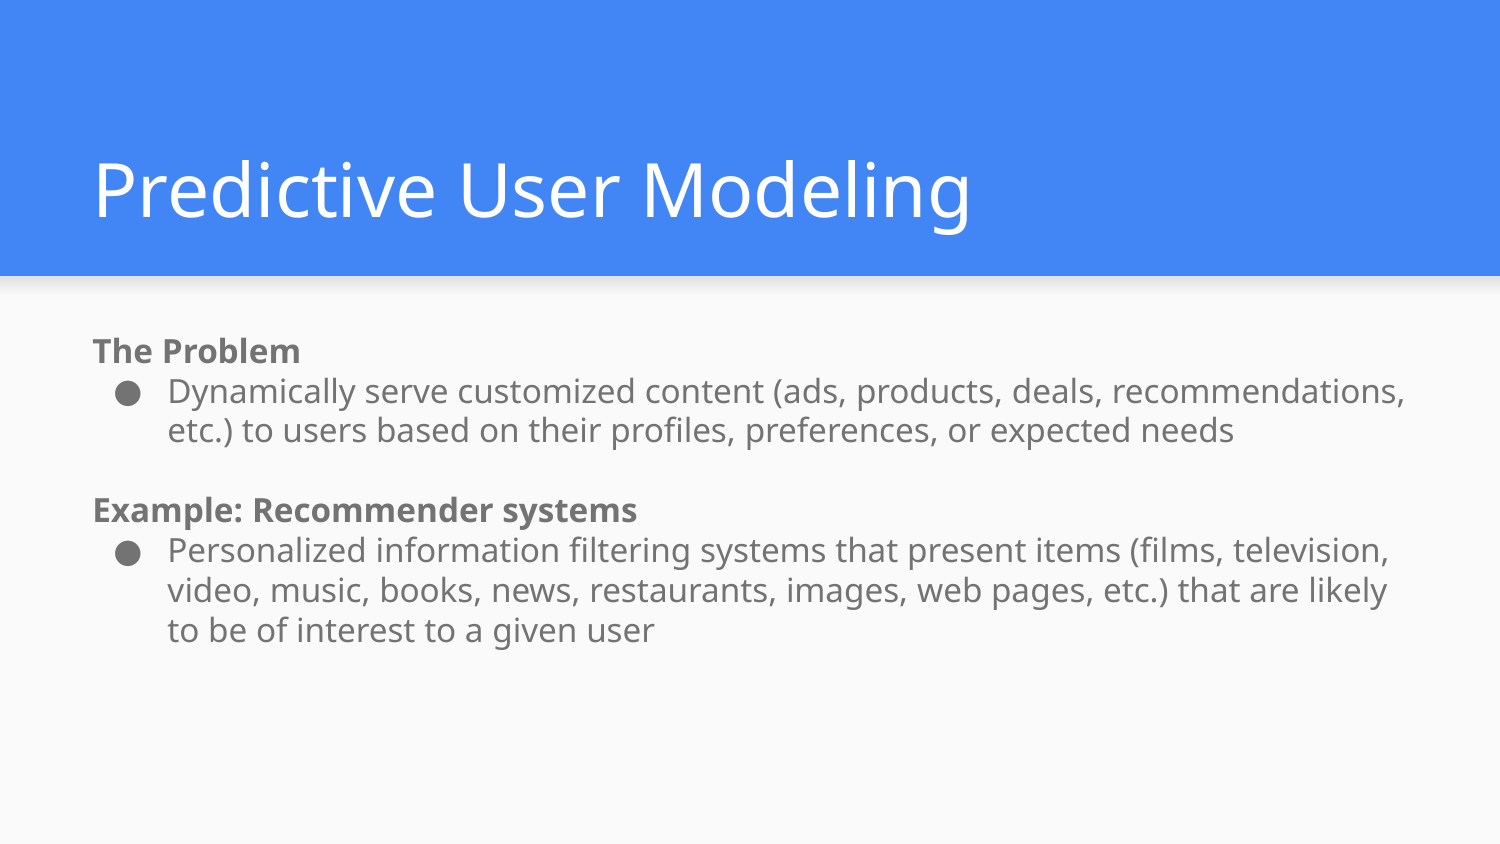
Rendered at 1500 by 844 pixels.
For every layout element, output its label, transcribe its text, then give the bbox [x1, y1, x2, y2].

title Predictive User Modeling [77, 121, 1427, 248]
list The Problem Dynamically serve customized content (ads, products, deals, recommendations, etc.) to users based on their profiles, preferences, or expected needs Example: Recommender systems Personalized information filtering systems that present items (films, television, video, music, books, news, restaurants, images, web pages, etc.) that are likely to be of interest to a given user [77, 314, 1427, 760]
